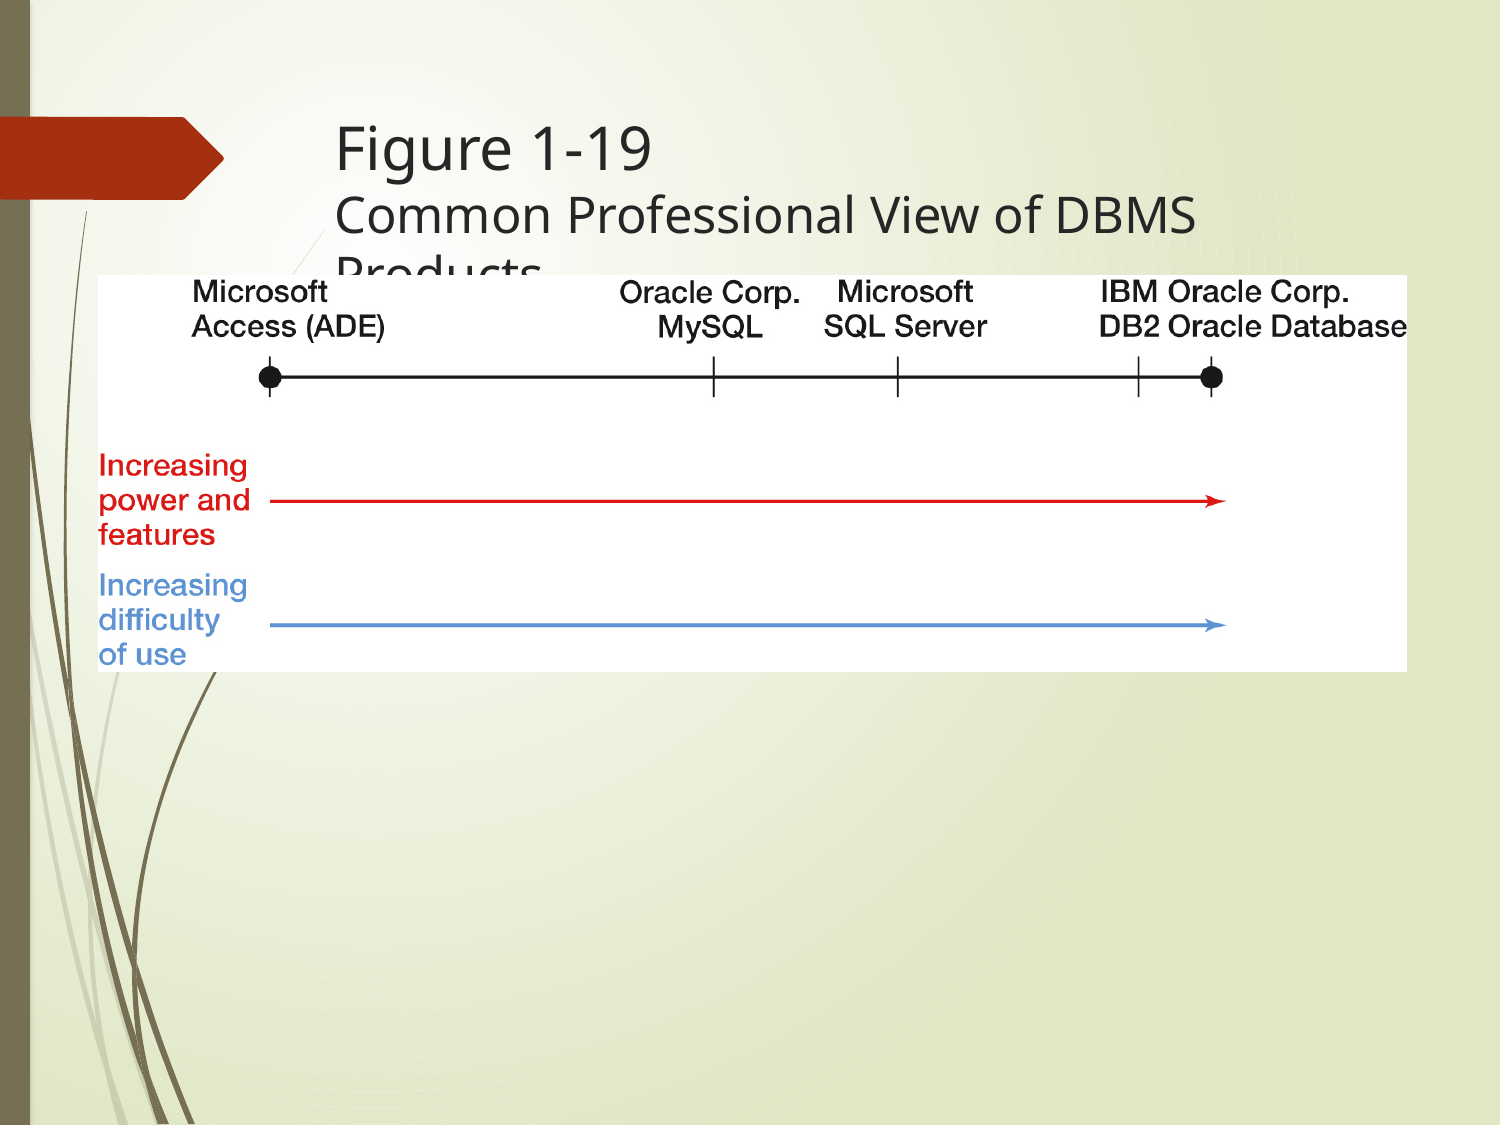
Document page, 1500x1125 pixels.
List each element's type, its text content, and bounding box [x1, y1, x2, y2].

picture [98, 275, 1408, 672]
title Figure 1-19 Common Professional View of DBMS Products [319, 102, 1400, 274]
